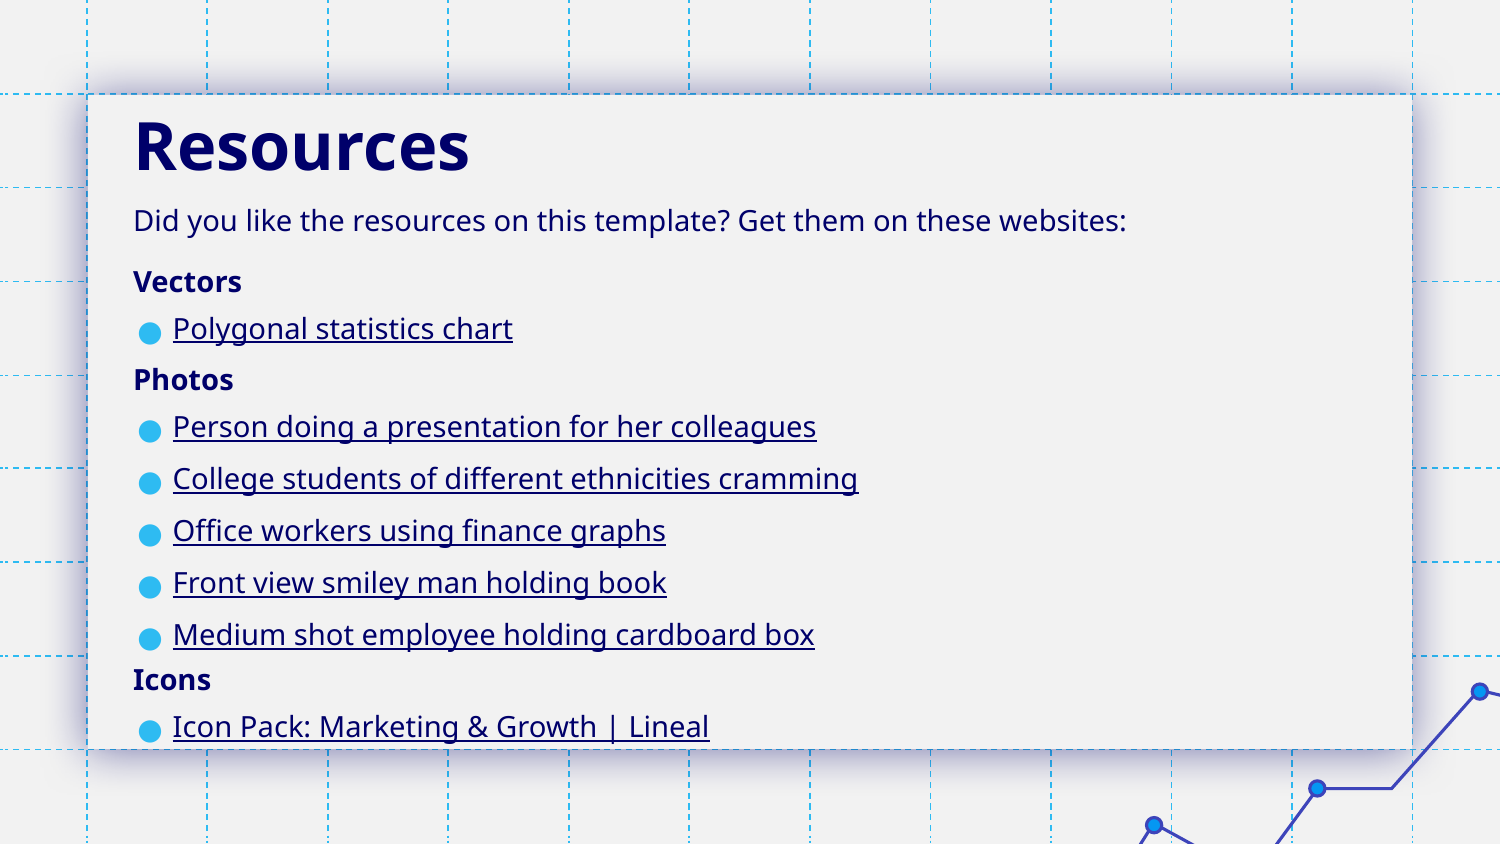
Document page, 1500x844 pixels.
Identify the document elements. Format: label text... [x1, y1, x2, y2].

list Did you like the resources on this template? Get them on these websites: Vectors Polygonal statistics chart Photos Person doing a presentation for her colleagues College students of different ethnicities cramming Office workers using finance graphs Front view smiley man holding book Medium shot employee holding cardboard box Icons Icon Pack: Marketing & Growth | Lineal [118, 186, 1382, 721]
title Resources [118, 88, 1382, 183]
